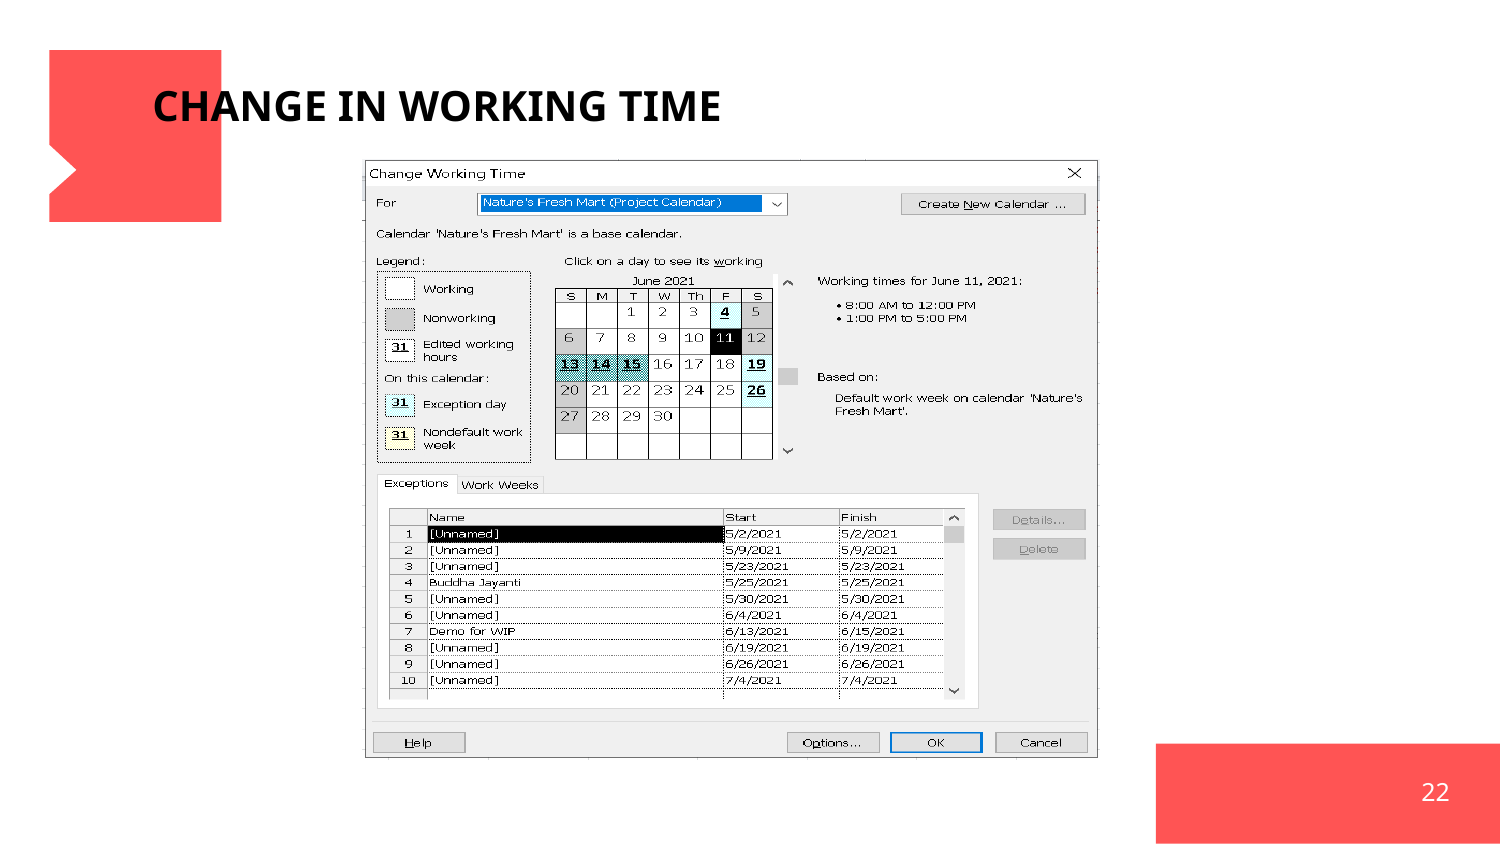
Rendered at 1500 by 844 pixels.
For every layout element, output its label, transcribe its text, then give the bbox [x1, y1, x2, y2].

picture [362, 159, 1101, 760]
text_box CHANGE IN WORKING TIME [137, 71, 1225, 137]
slide_number 22 [1350, 743, 1450, 844]
